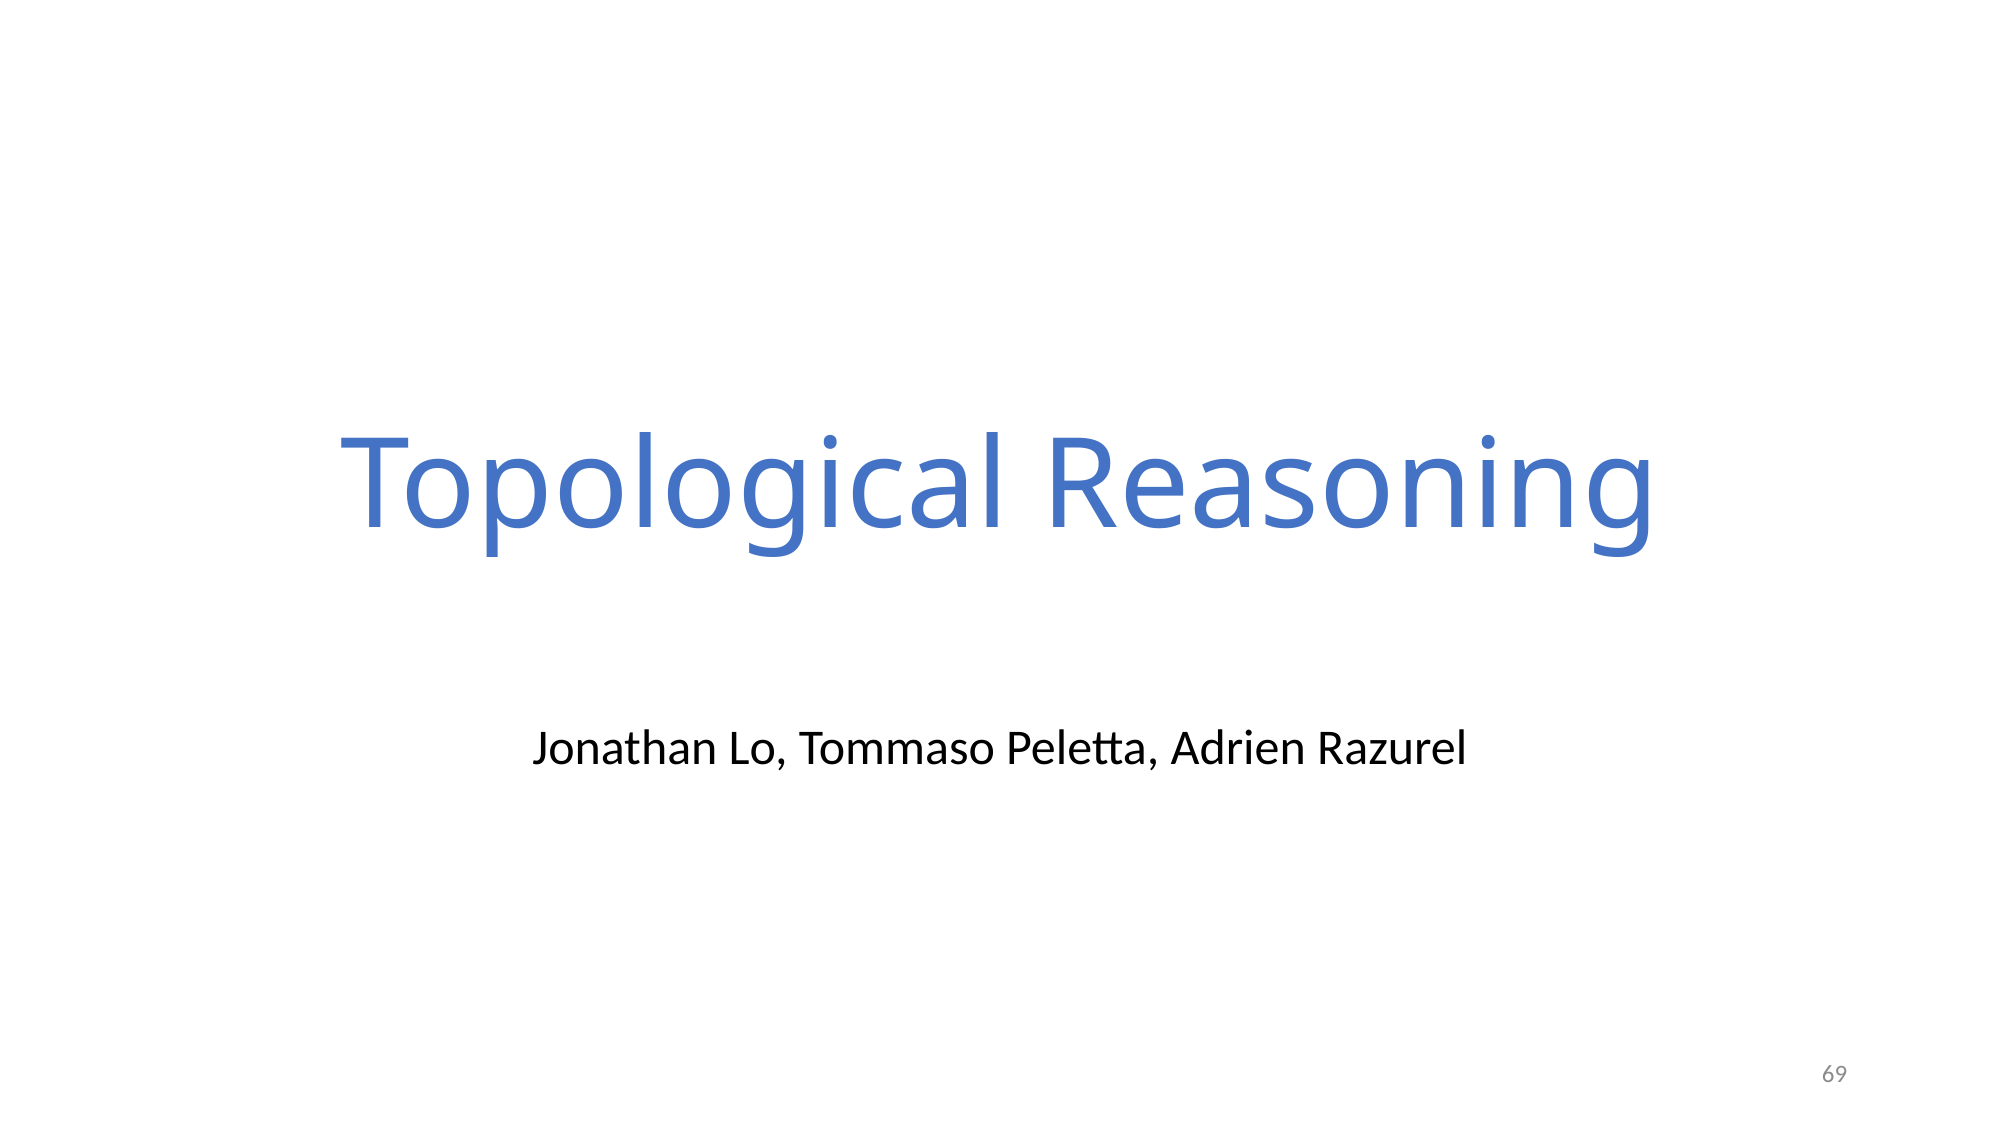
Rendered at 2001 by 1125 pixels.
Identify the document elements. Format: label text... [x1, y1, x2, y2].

title Topological Reasoning [249, 170, 1750, 563]
slide_number 69 [1412, 1042, 1863, 1103]
subtitle Jonathan Lo, Tommaso Peletta, Adrien Razurel [249, 713, 1750, 986]
